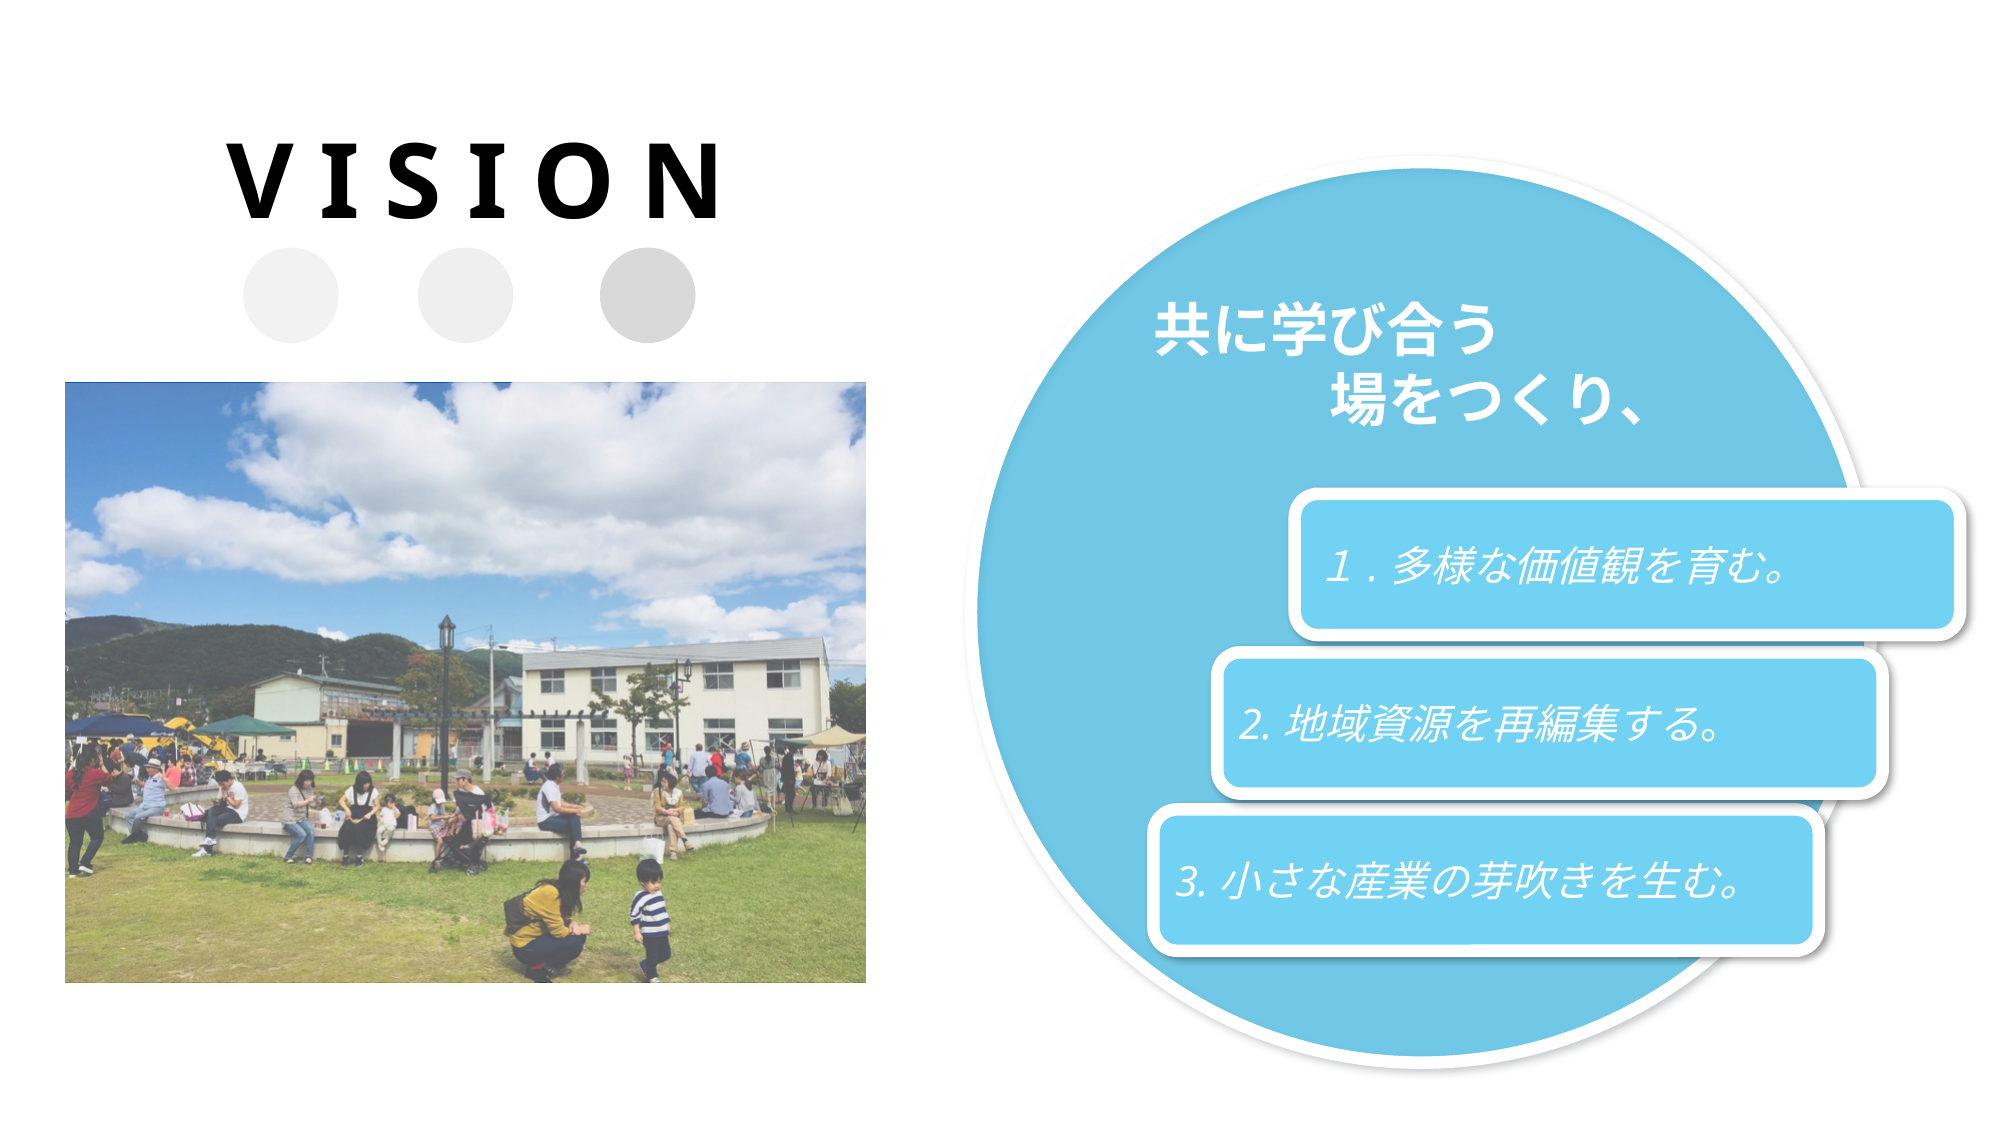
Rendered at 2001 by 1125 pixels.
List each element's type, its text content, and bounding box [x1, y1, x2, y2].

picture [63, 382, 868, 983]
text_box VISION [518, 106, 760, 247]
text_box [919, 162, 1872, 1063]
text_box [421, 69, 518, 382]
text_box 2.地域資源を再編集する。 [1872, 655, 1884, 791]
text_box １.多様な価値観を育む。 [1872, 493, 1961, 636]
text_box VISION [192, 106, 421, 247]
